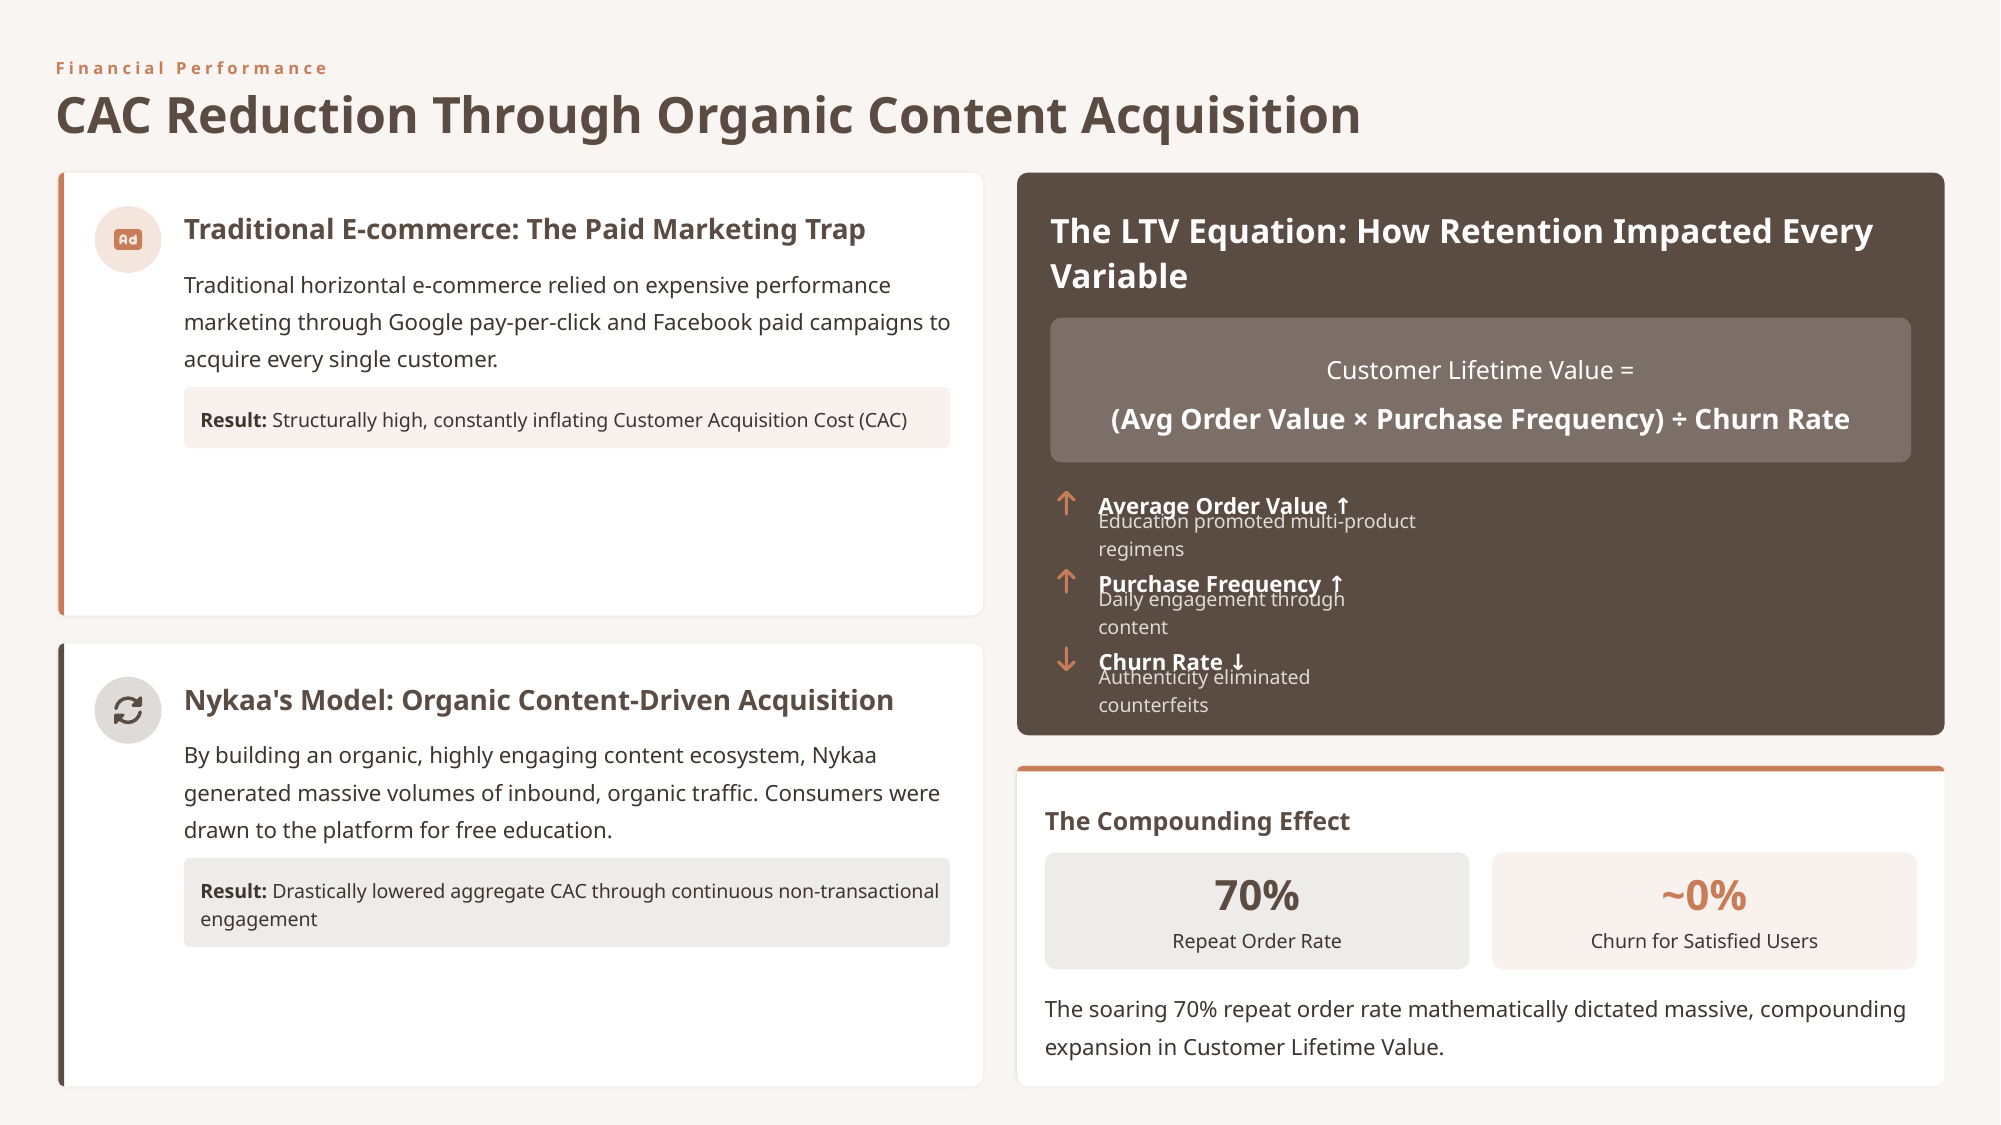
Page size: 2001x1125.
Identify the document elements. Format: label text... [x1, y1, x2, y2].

text_box ~0% [1498, 869, 1911, 920]
text_box [114, 229, 143, 250]
text_box CAC Reduction Through Organic Content Acquisition [55, 89, 1970, 145]
text_box Result: Structurally high, constantly inflating Customer Acquisition Cost (CAC) [200, 403, 943, 432]
text_box (Avg Order Value × Purchase Frequency) ÷ Churn Rate [1071, 395, 1891, 435]
text_box Result: Drastically lowered aggregate CAC through continuous non-transactional engagement [200, 874, 943, 931]
text_box [1017, 172, 1945, 736]
text_box The Compounding Effect [1044, 796, 1930, 836]
text_box [183, 857, 950, 948]
text_box Average Order Value ↑ [1098, 484, 1489, 518]
text_box [94, 206, 162, 273]
text_box [94, 676, 162, 744]
text_box [114, 710, 142, 725]
text_box Customer Lifetime Value = [1071, 345, 1890, 385]
text_box Purchase Frequency ↑ [1098, 562, 1408, 596]
text_box By building an organic, highly engaging content ecosystem, Nykaa generated massive volumes of inbound, organic traffic. Consumers were drawn to the platform for free education. [183, 732, 961, 842]
text_box Traditional E-commerce: The Paid Marketing Trap [183, 206, 964, 245]
text_box The soaring 70% repeat order rate mathematically dictated massive, compounding expansion in Customer Lifetime Value. [1044, 985, 1928, 1059]
text_box [1050, 317, 1912, 463]
text_box [1057, 569, 1076, 594]
text_box Financial Performance [55, 55, 1953, 78]
text_box [183, 387, 950, 449]
text_box [1017, 765, 1945, 772]
text_box [114, 696, 143, 711]
text_box [1044, 852, 1470, 970]
text_box [58, 643, 65, 1087]
text_box Churn for Satisfied Users [1503, 924, 1905, 953]
text_box [65, 172, 984, 616]
text_box 70% [1051, 869, 1464, 920]
text_box The LTV Equation: How Retention Impacted Every Variable [1050, 206, 1928, 296]
text_box [1057, 491, 1076, 516]
text_box [1017, 772, 1945, 1087]
text_box [1492, 852, 1917, 970]
text_box Churn Rate ↓ [1098, 640, 1411, 674]
text_box Traditional horizontal e-commerce relied on expensive performance marketing through Google pay-per-click and Facebook paid campaigns to acquire every single customer. [183, 261, 961, 371]
text_box Repeat Order Rate [1056, 924, 1458, 953]
text_box Education promoted multi-product regimens [1098, 518, 1487, 546]
text_box Authenticity eliminated counterfeits [1098, 674, 1409, 702]
text_box Nykaa's Model: Organic Content-Driven Acquisition [183, 676, 964, 716]
text_box [65, 643, 984, 1087]
text_box [58, 172, 65, 616]
text_box [1057, 646, 1076, 671]
text_box Daily engagement through content [1098, 596, 1407, 624]
